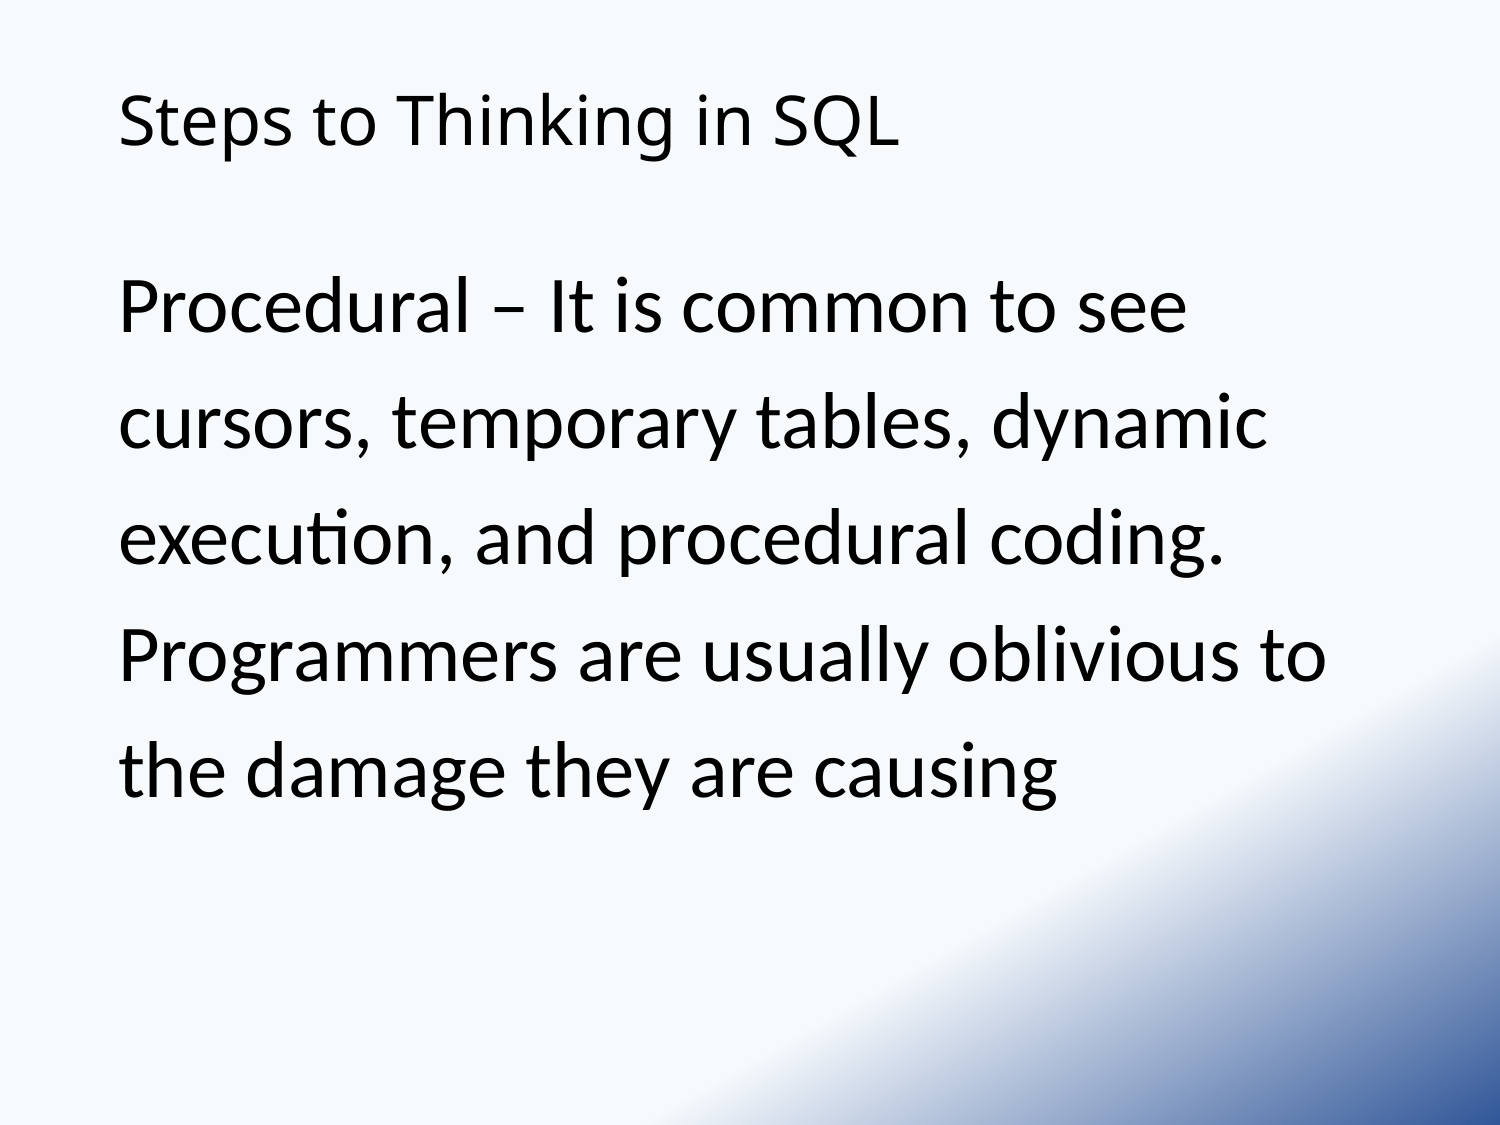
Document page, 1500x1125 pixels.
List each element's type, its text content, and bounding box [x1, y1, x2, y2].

list Procedural – It is common to see cursors, temporary tables, dynamic execution, and procedural coding. Programmers are usually oblivious to the damage they are causing [103, 224, 1397, 1014]
title Steps to Thinking in SQL [103, 59, 1397, 188]
